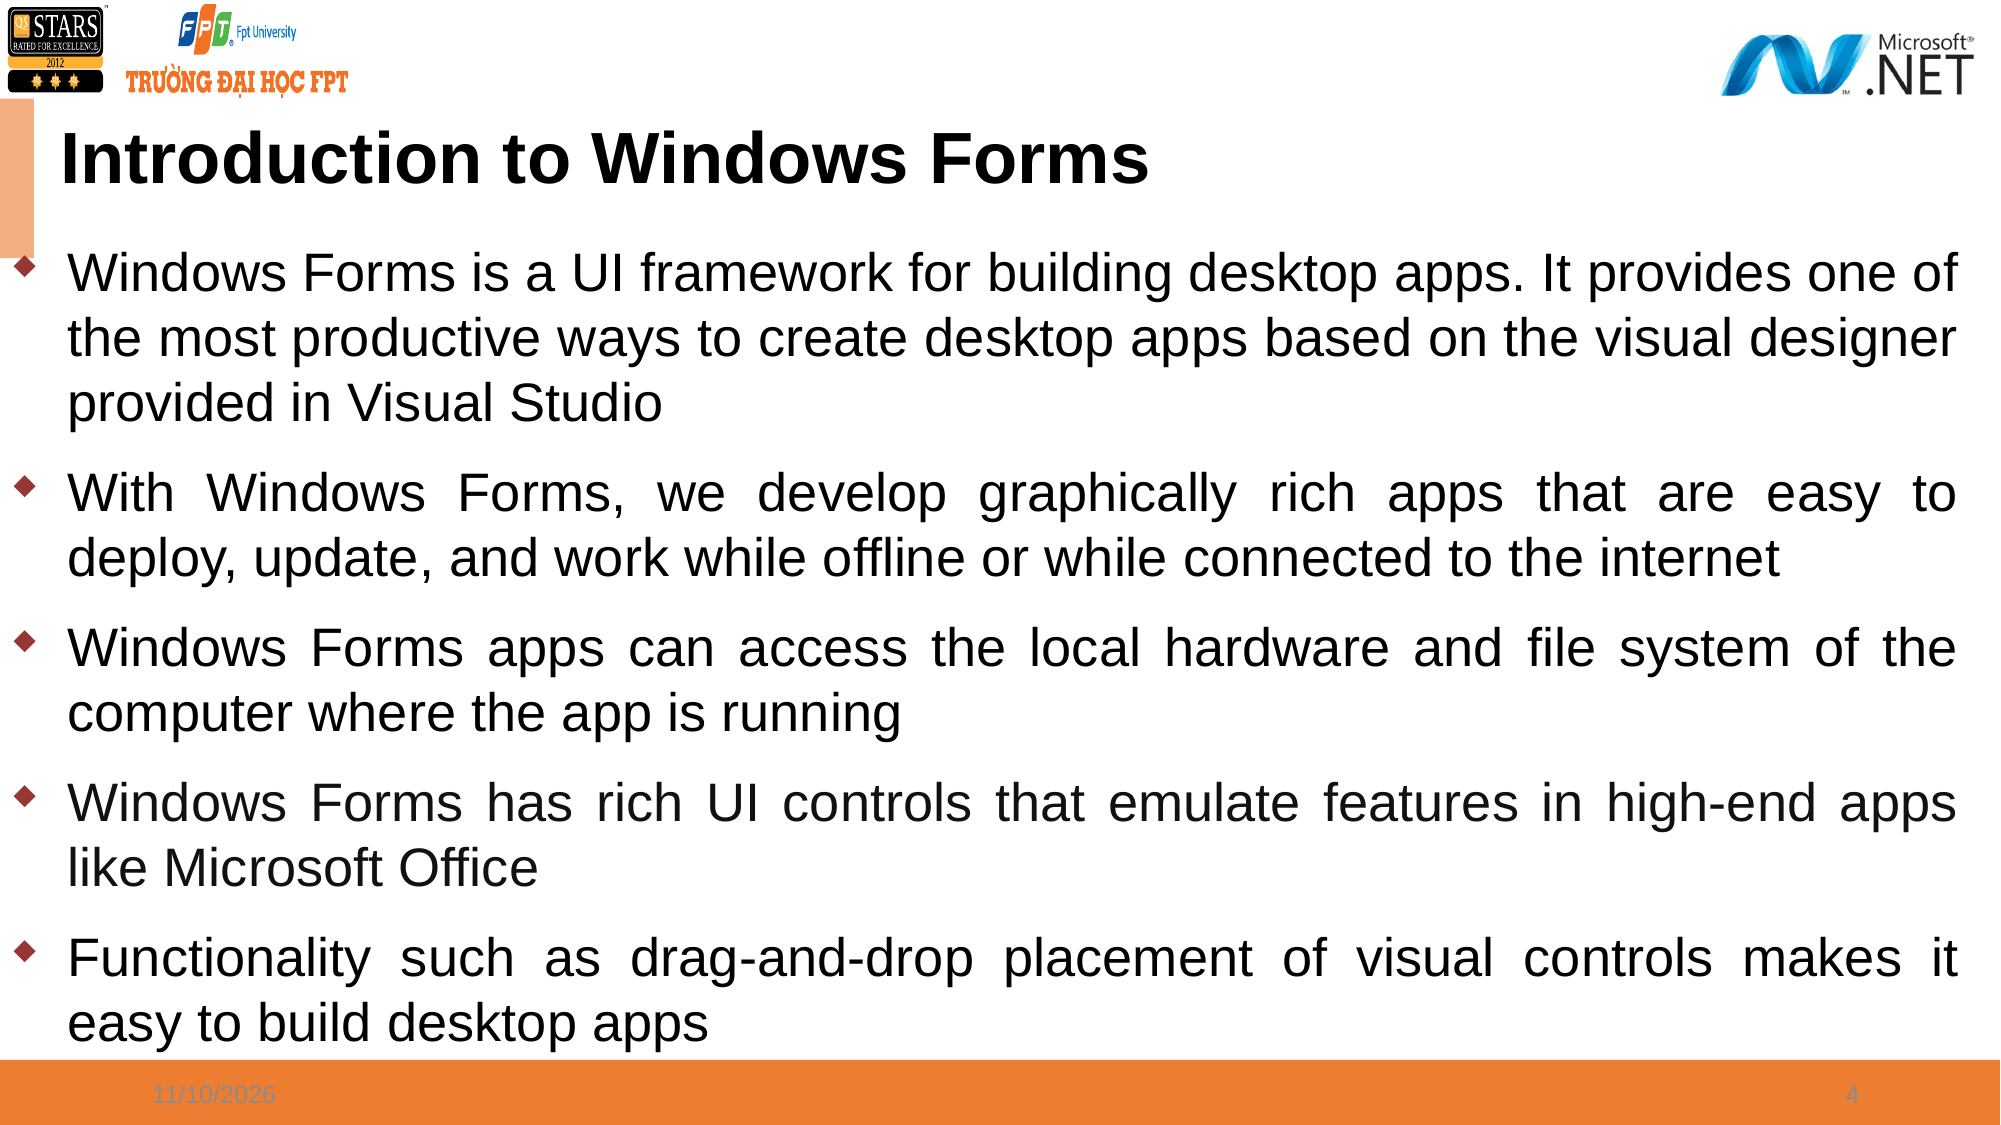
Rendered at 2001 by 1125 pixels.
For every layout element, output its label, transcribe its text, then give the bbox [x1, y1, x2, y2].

slide_number 4 [1424, 1063, 1875, 1123]
picture [1685, 0, 2001, 129]
title Introduction to Windows Forms [45, 112, 1425, 208]
text_box Windows Forms is a UI framework for building desktop apps. It provides one of the most productive ways to create desktop apps based on the visual designer provided in Visual Studio With Windows Forms, we develop graphically rich apps that are easy to deploy, update, and work while offline or while connected to the internet Windows Forms apps can access the local hardware and file system of the computer where the app is running Windows Forms has rich UI controls that emulate features in high-end apps like Microsoft Office Functionality such as drag-and-drop placement of visual controls makes it easy to build desktop apps [0, 230, 1976, 1060]
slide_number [137, 1063, 588, 1123]
